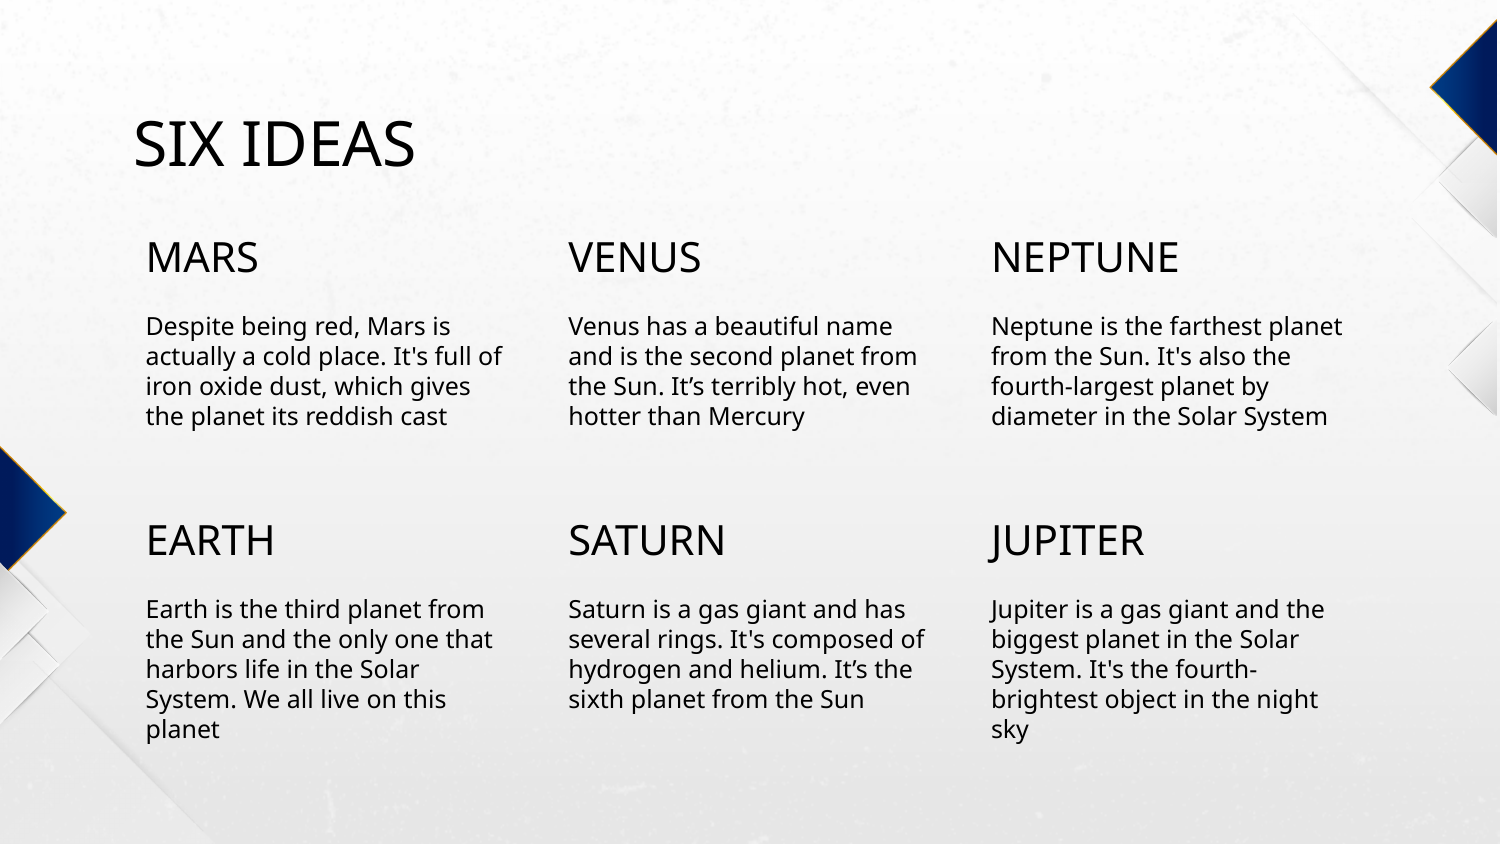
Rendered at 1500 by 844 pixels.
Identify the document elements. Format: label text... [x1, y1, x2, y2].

subtitle Earth is the third planet from the Sun and the only one that harbors life in the Solar System. We all live on this planet [130, 579, 524, 731]
subtitle VENUS [553, 219, 947, 296]
subtitle Jupiter is a gas giant and the biggest planet in the Solar System. It's the fourth-brightest object in the night sky [976, 578, 1370, 731]
subtitle JUPITER [976, 502, 1369, 579]
subtitle Neptune is the farthest planet from the Sun. It's also the fourth-largest planet by diameter in the Solar System [976, 295, 1370, 448]
subtitle Despite being red, Mars is actually a cold place. It's full of iron oxide dust, which gives the planet its reddish cast [130, 296, 524, 448]
subtitle MARS [130, 219, 524, 296]
subtitle EARTH [130, 502, 524, 579]
picture [0, 0, 1500, 844]
title SIX IDEAS [118, 88, 1382, 183]
subtitle Venus has a beautiful name and is the second planet from the Sun. It’s terribly hot, even hotter than Mercury [553, 296, 947, 448]
subtitle NEPTUNE [976, 219, 1369, 295]
subtitle Saturn is a gas giant and has several rings. It's composed of hydrogen and helium. It’s the sixth planet from the Sun [553, 579, 947, 731]
subtitle SATURN [553, 502, 947, 579]
